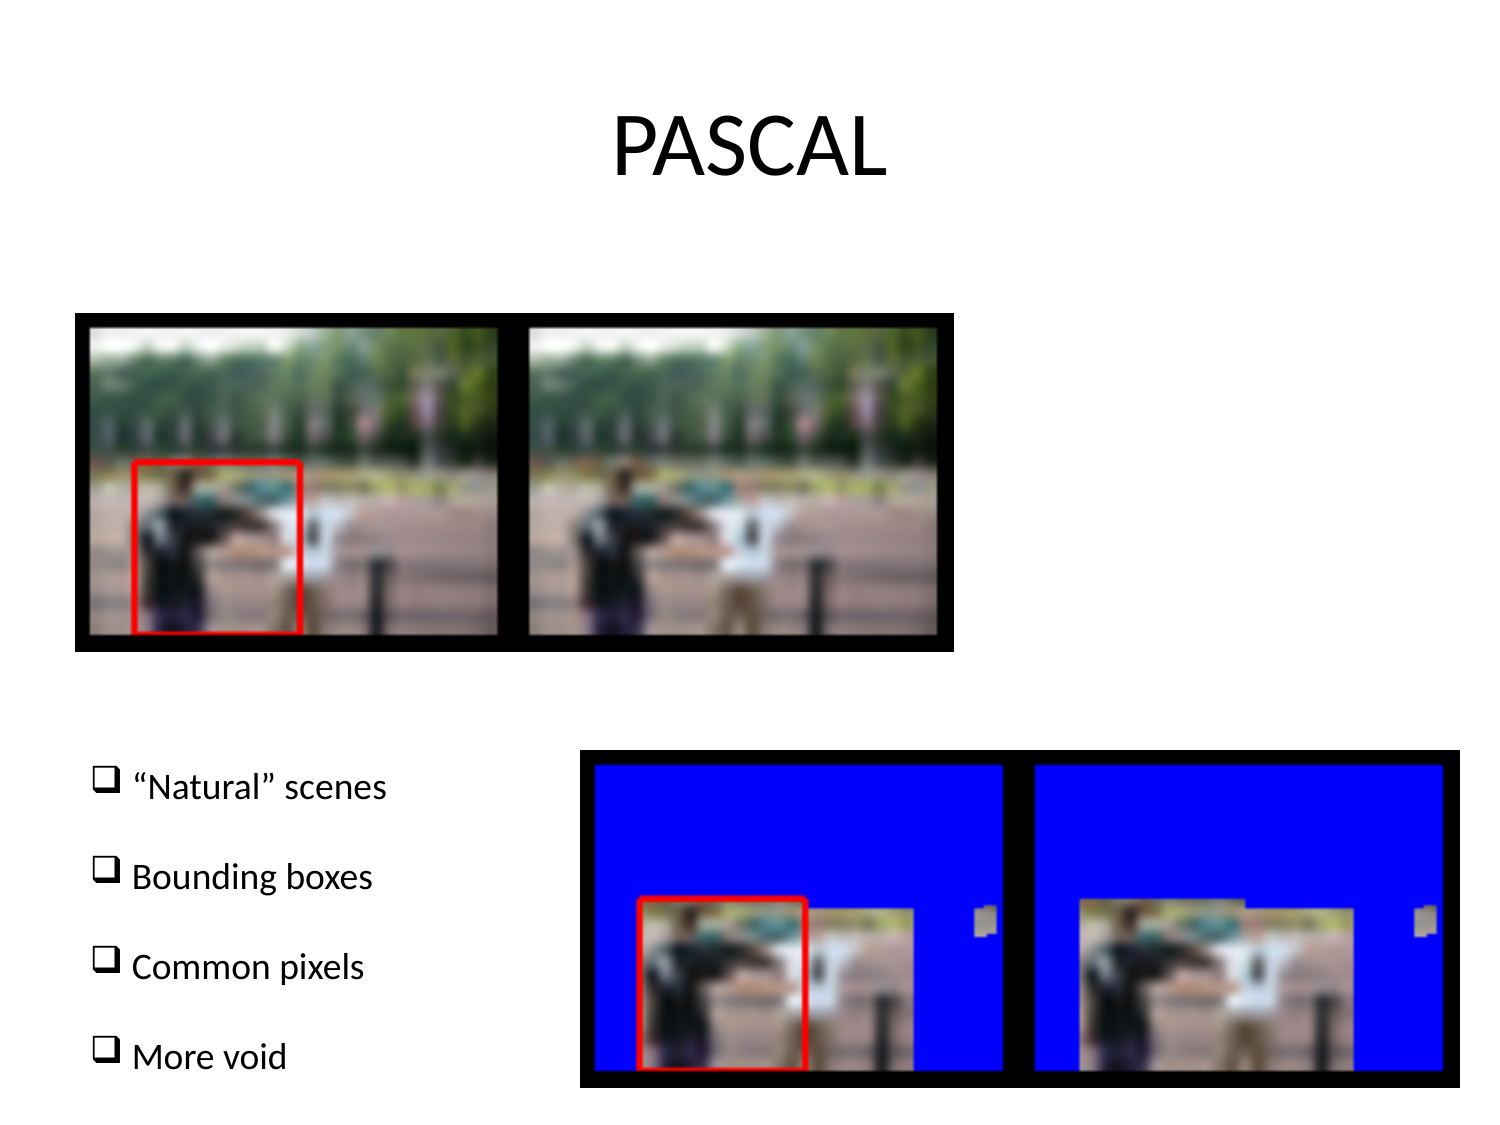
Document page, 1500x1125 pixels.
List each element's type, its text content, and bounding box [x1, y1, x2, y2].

text_box “Natural” scenes Bounding boxes Common pixels More void [74, 754, 545, 1085]
title PASCAL [75, 45, 1425, 233]
picture [580, 749, 1460, 1088]
picture [74, 313, 955, 652]
